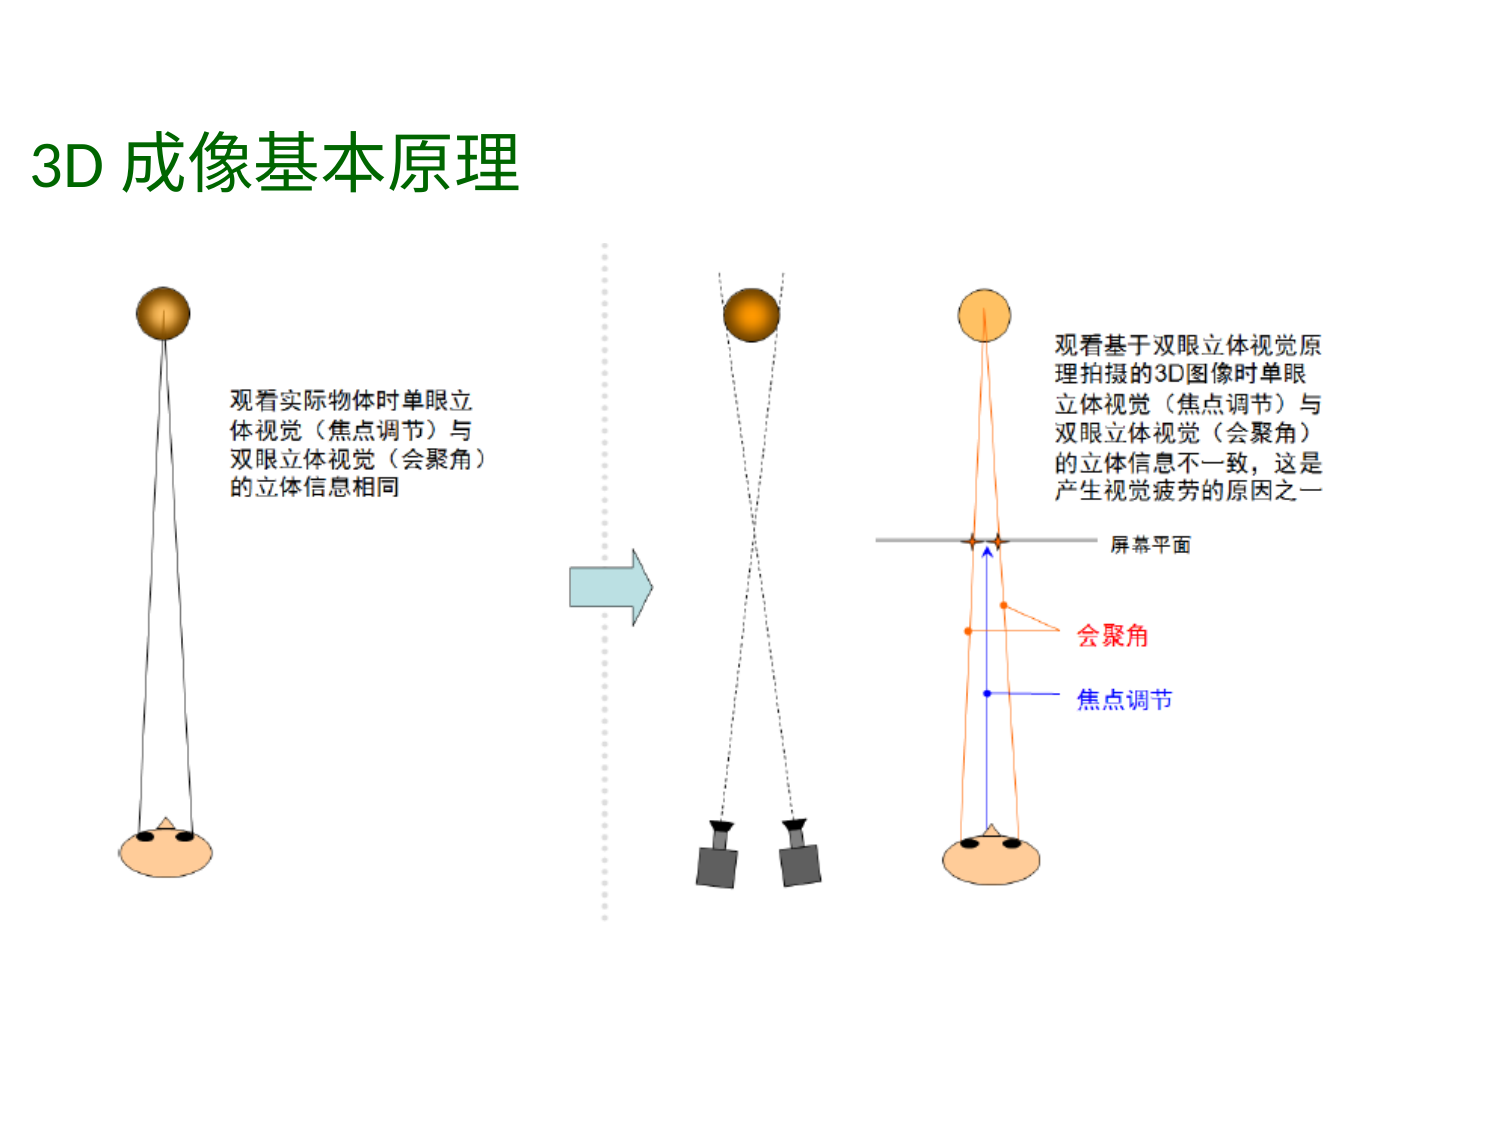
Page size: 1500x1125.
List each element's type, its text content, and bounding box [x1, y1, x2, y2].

picture [102, 243, 1353, 931]
text_box 3D成像基本原理 [12, 112, 669, 210]
